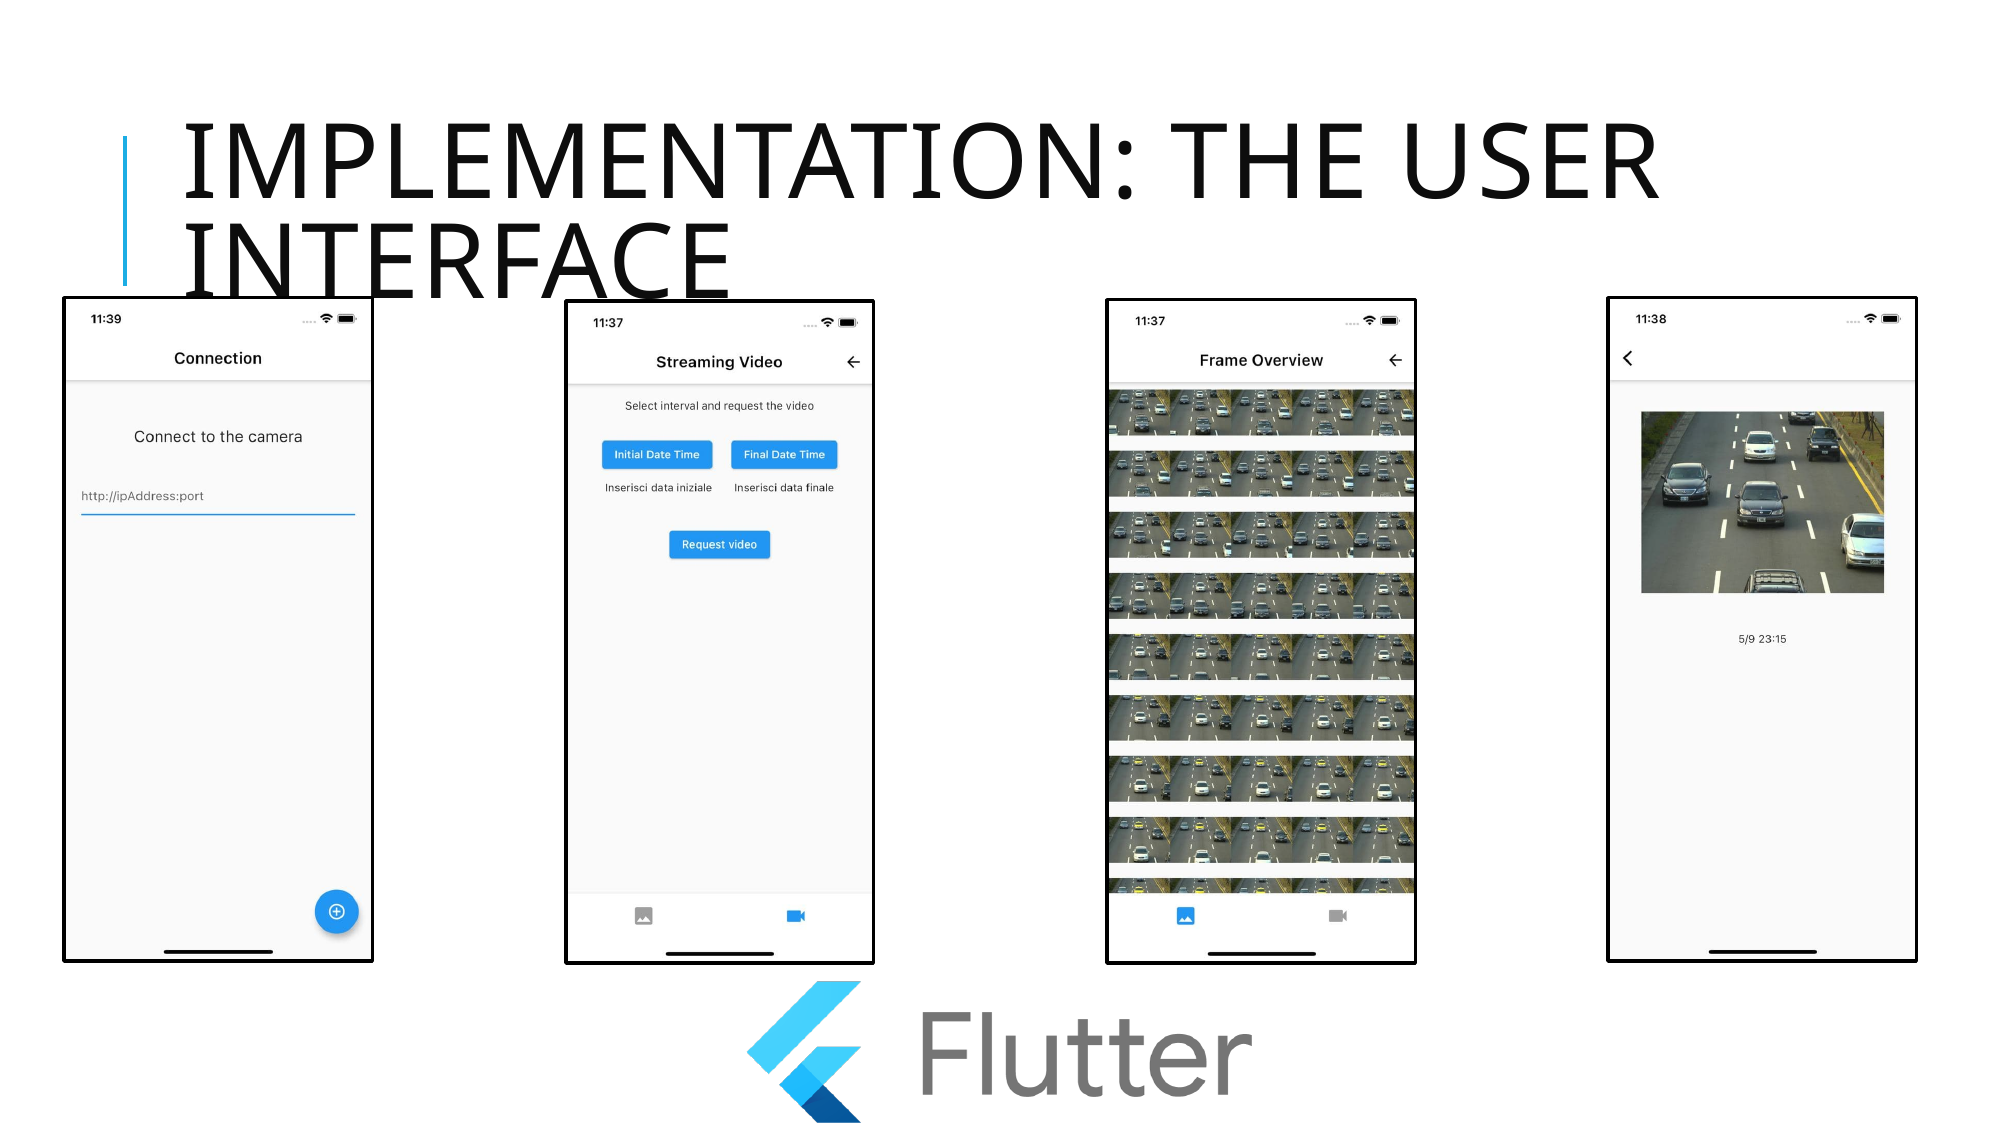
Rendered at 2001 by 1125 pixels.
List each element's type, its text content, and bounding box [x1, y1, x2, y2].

title IMplementation: the user interface [168, 96, 1763, 342]
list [65, 299, 371, 960]
picture [744, 979, 1256, 1125]
picture [1108, 300, 1414, 962]
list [1609, 299, 1916, 960]
picture [567, 302, 872, 962]
